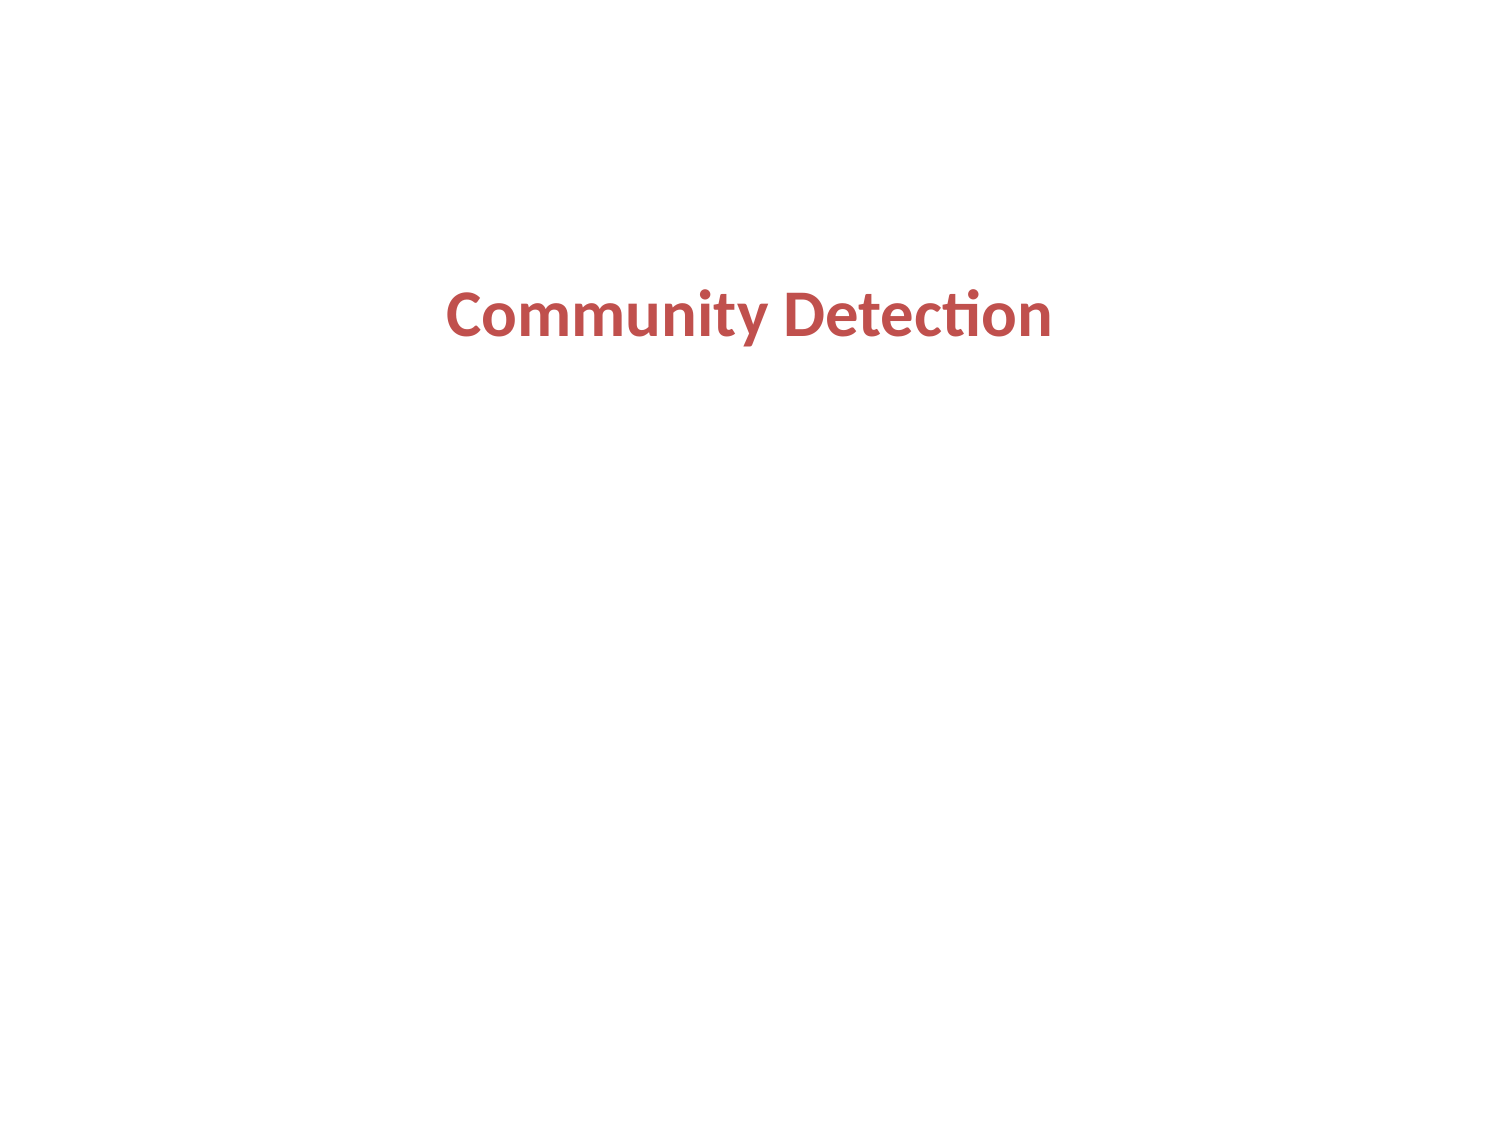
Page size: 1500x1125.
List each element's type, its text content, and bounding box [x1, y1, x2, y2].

list Community Detection [75, 262, 1425, 1005]
